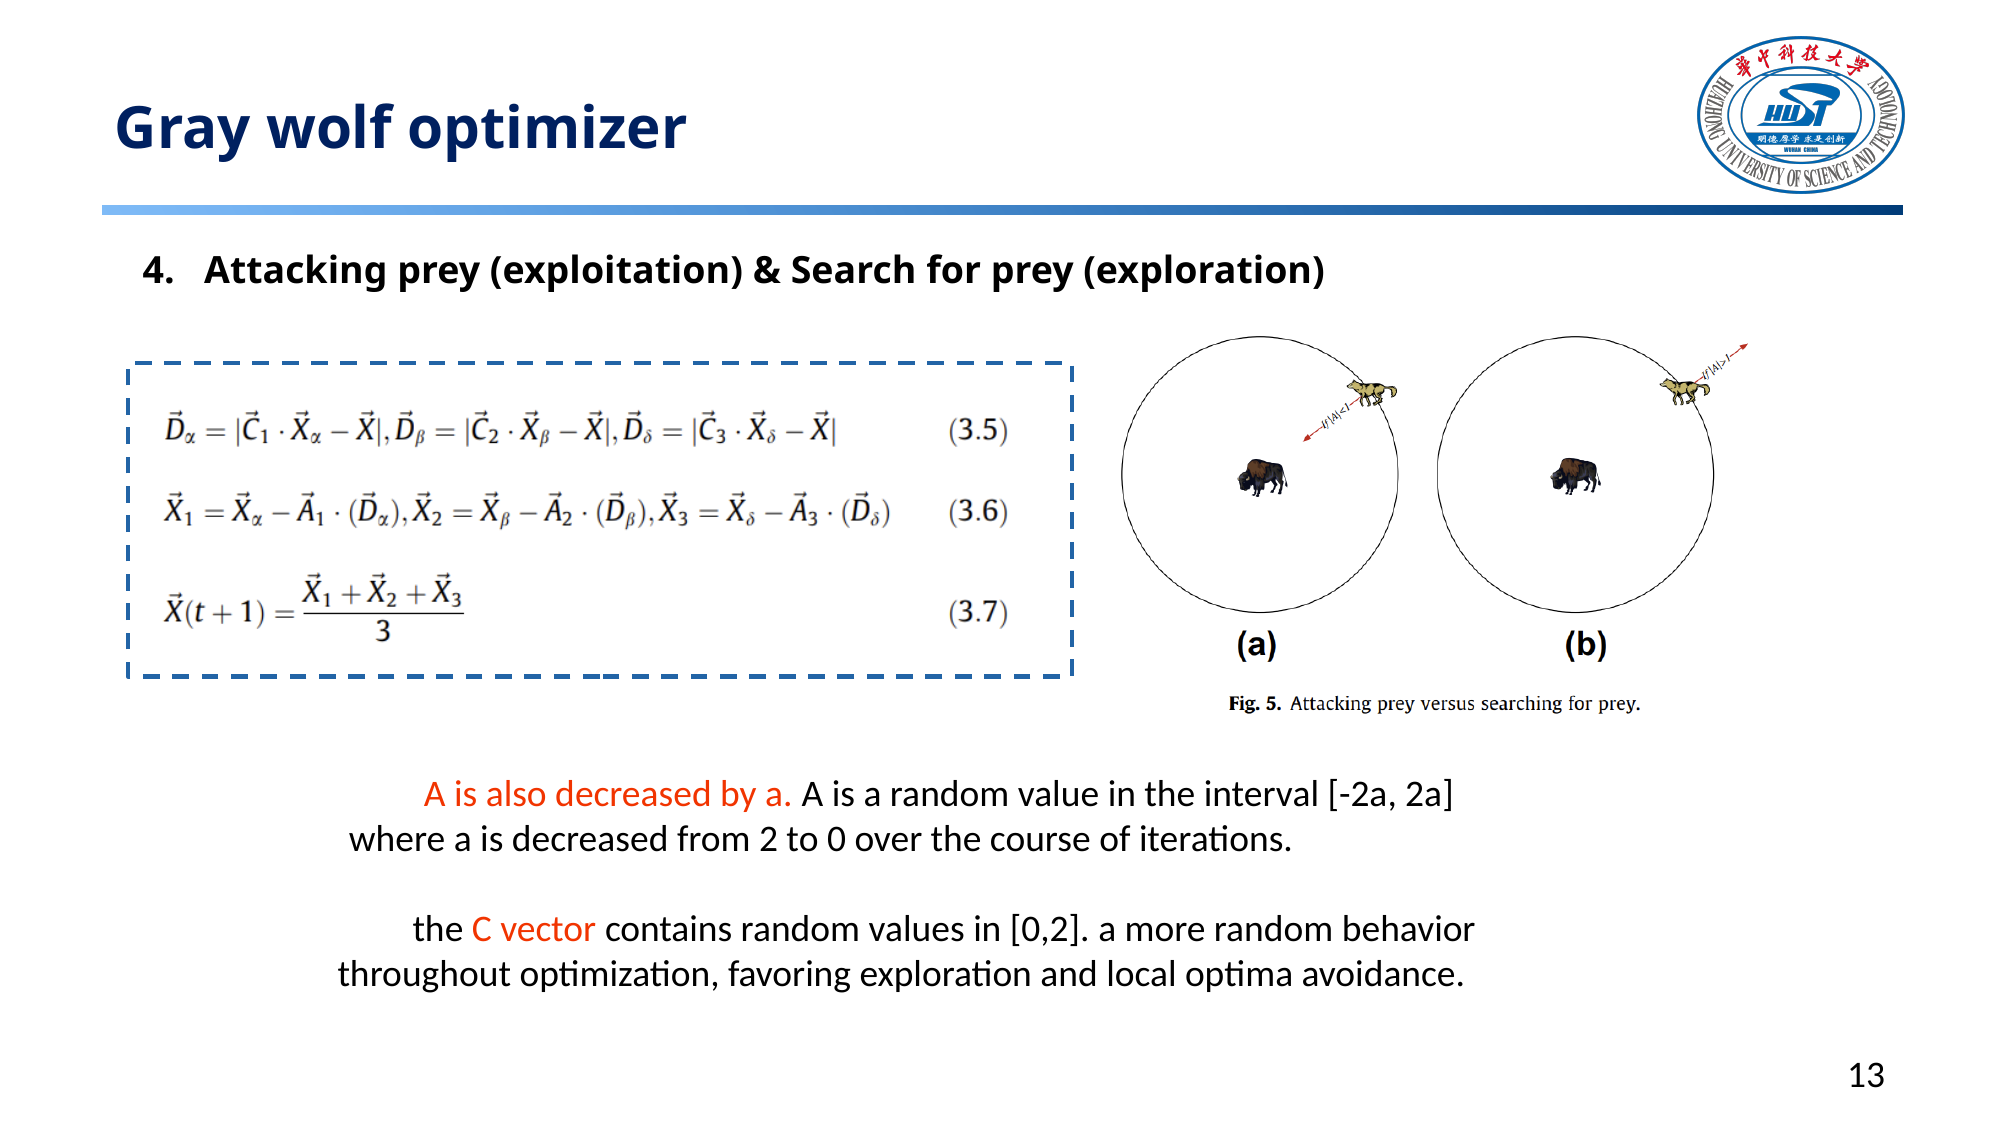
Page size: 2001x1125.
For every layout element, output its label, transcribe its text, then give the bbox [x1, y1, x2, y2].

text_box the C vector contains random values in [0,2]. a more random behavior throughout optimization, favoring exploration and local optima avoidance. [322, 896, 1534, 1041]
picture [1697, 36, 1905, 194]
slide_number 13 [1433, 1042, 1900, 1103]
text_box A is also decreased by a. A is a random value in the interval [-2a, 2a] where a is decreased from 2 to 0 over the course of iterations. [334, 761, 1474, 867]
text_box 4. Attacking prey (exploitation) & Search for prey (exploration) [127, 238, 1458, 299]
picture [152, 394, 1030, 656]
picture [1097, 308, 1765, 720]
title Gray wolf optimizer [99, 45, 1643, 206]
text_box [126, 361, 1074, 679]
